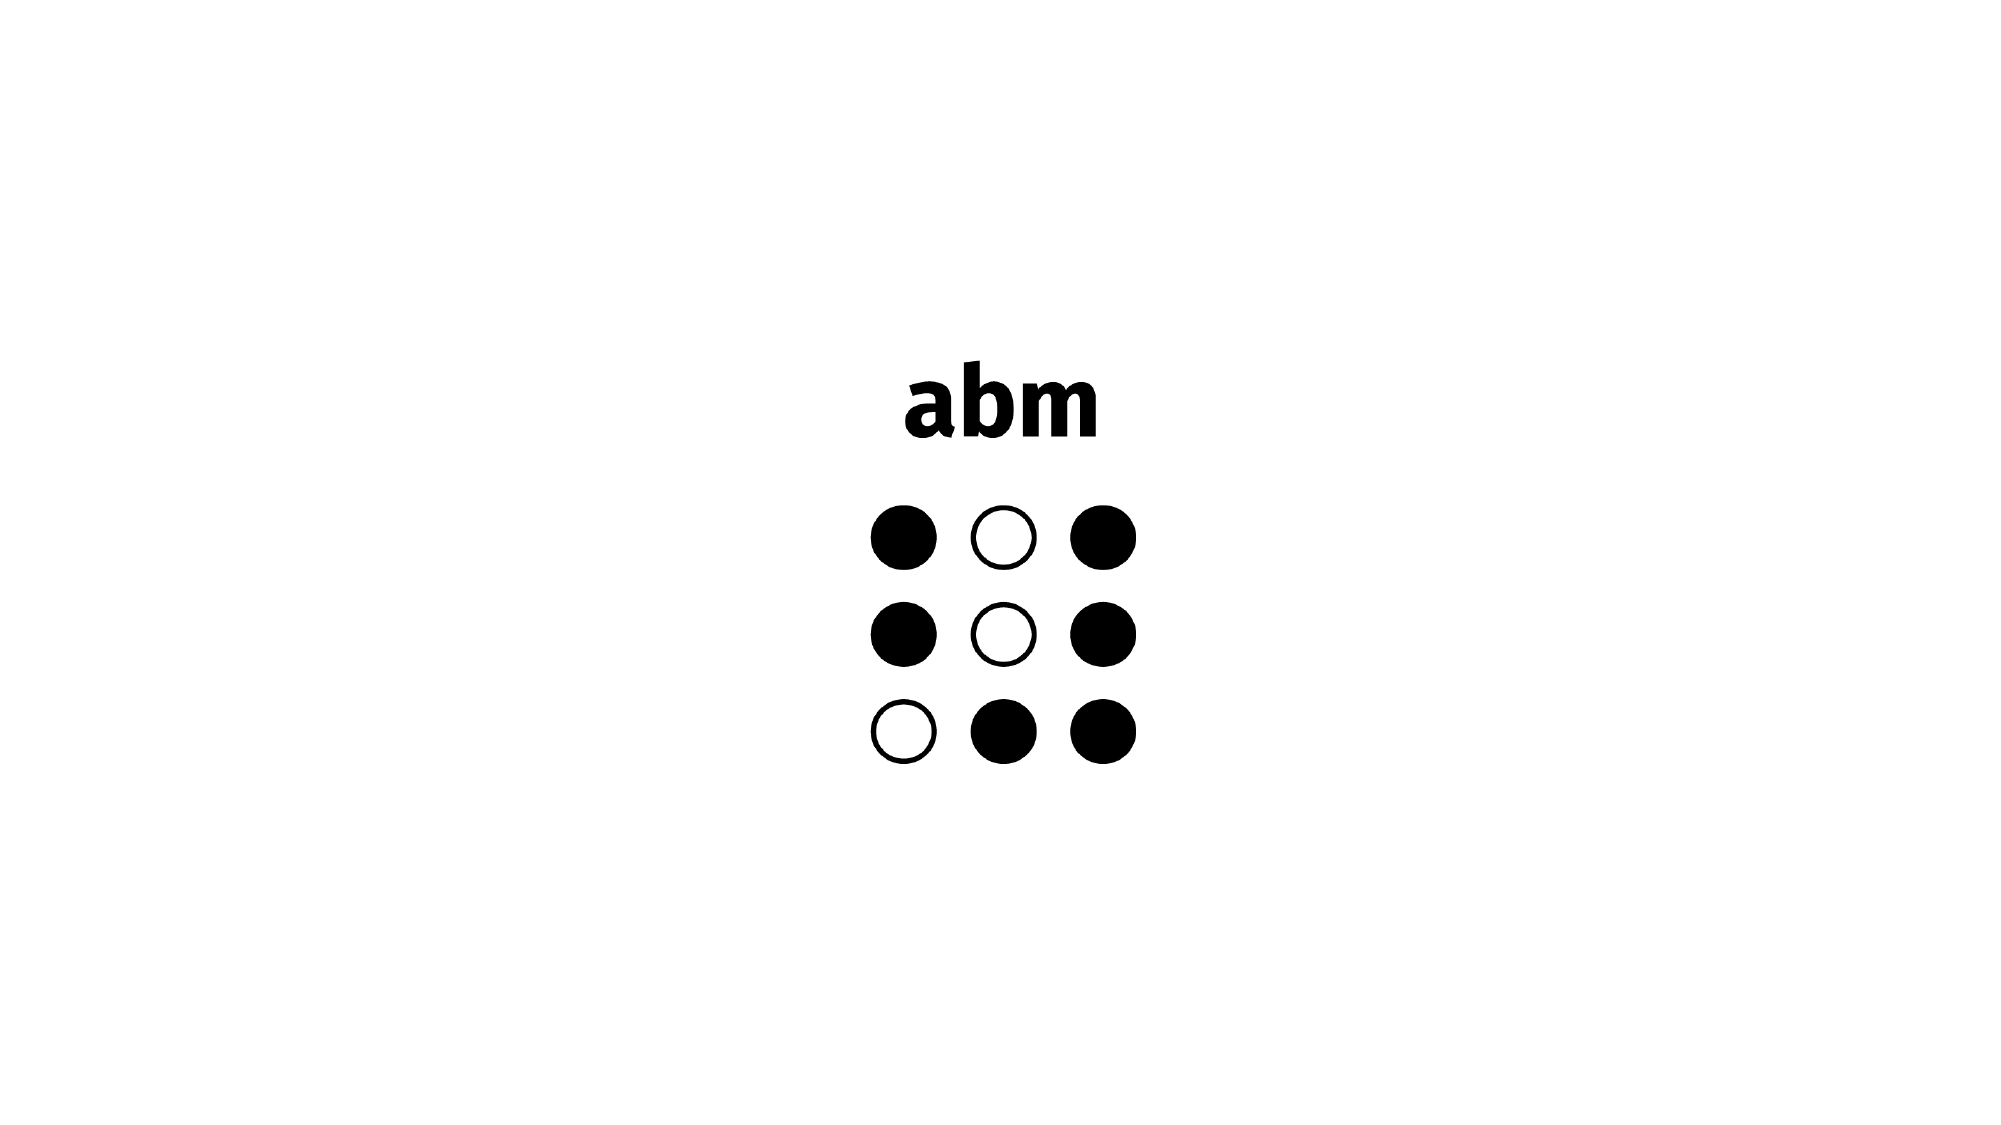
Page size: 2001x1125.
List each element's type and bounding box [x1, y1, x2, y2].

picture [812, 328, 1188, 797]
